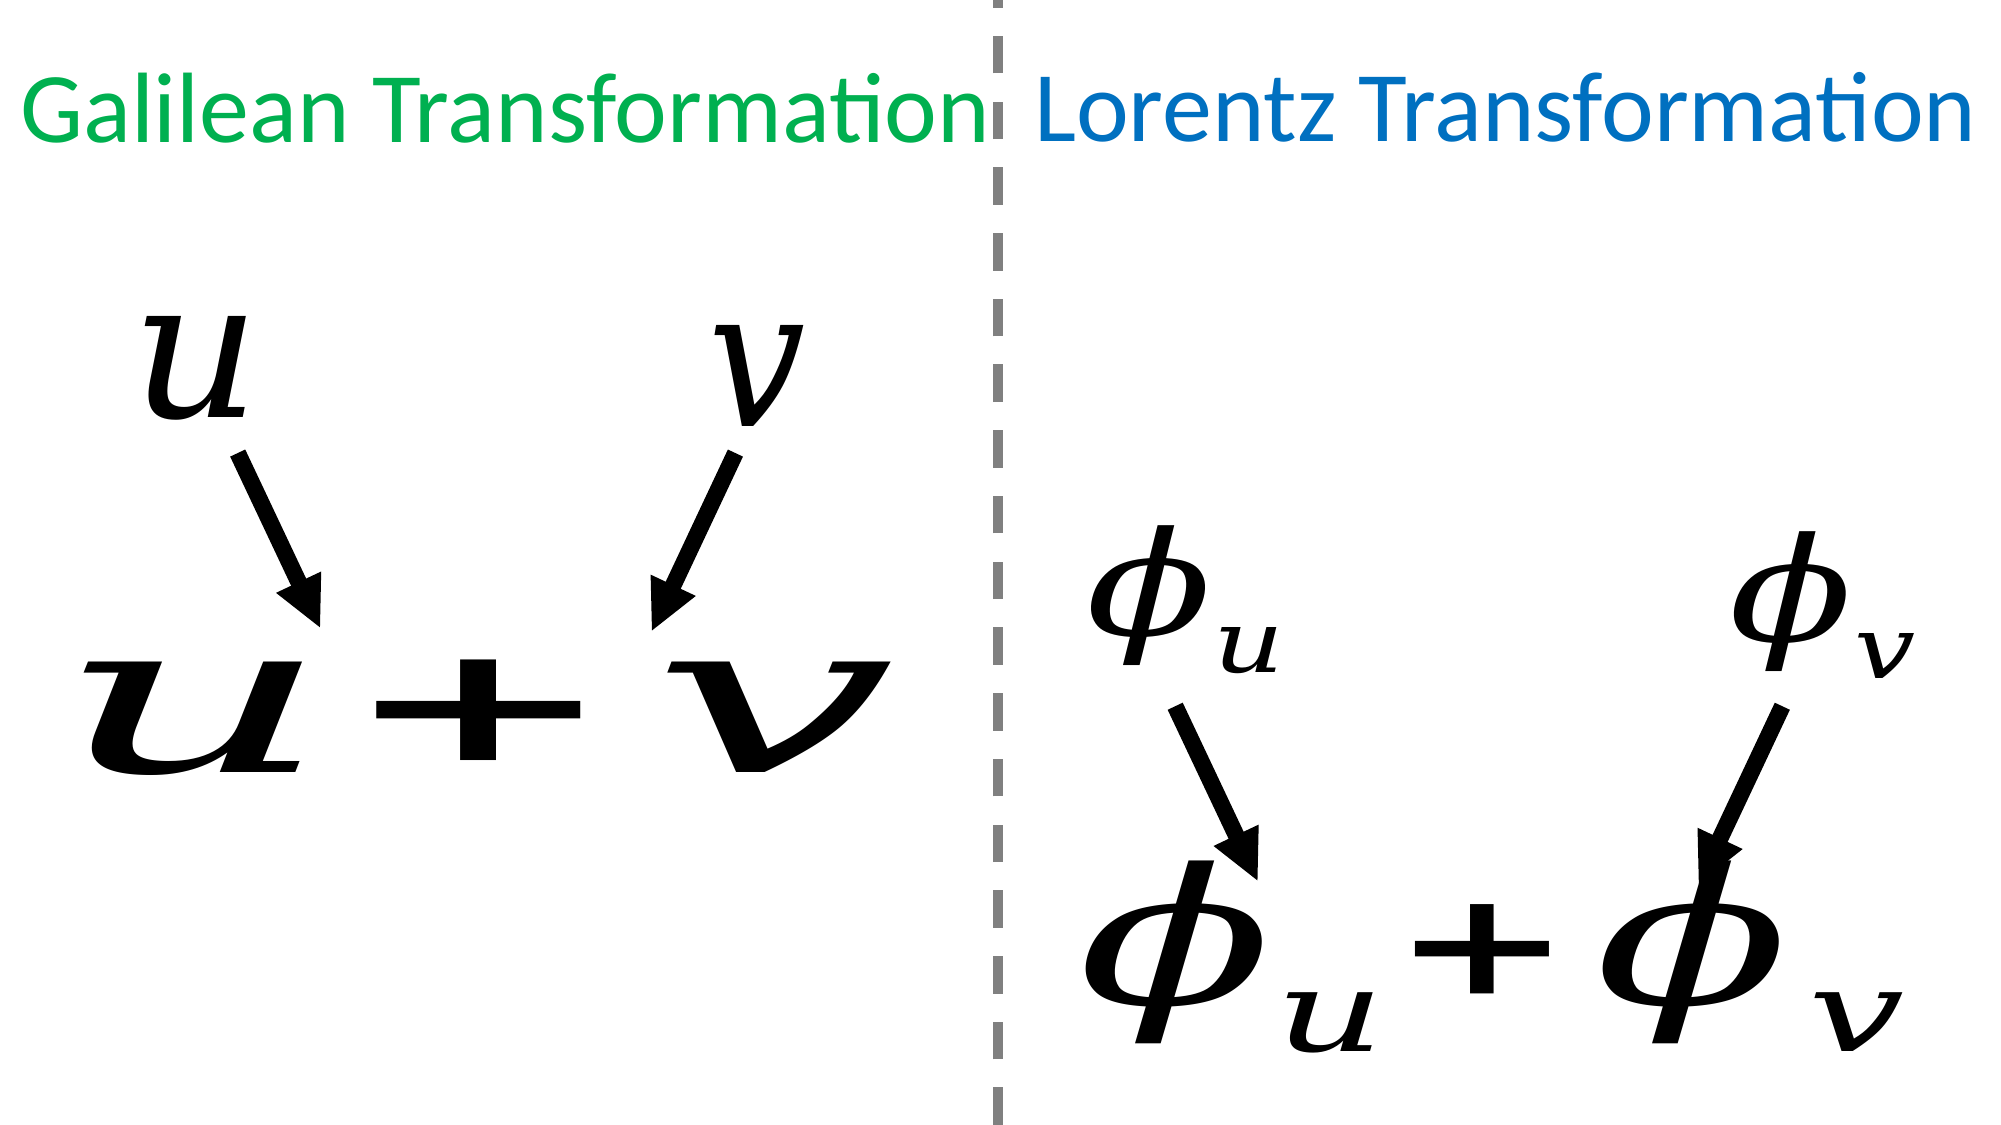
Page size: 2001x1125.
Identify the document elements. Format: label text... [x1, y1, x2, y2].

text_box Galilean Transformation [5, 34, 997, 170]
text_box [1060, 508, 1925, 1076]
text_box Lorentz Transformation [1019, 33, 1993, 169]
text_box Galilean Transformation [999, 34, 1006, 170]
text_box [54, 246, 907, 823]
